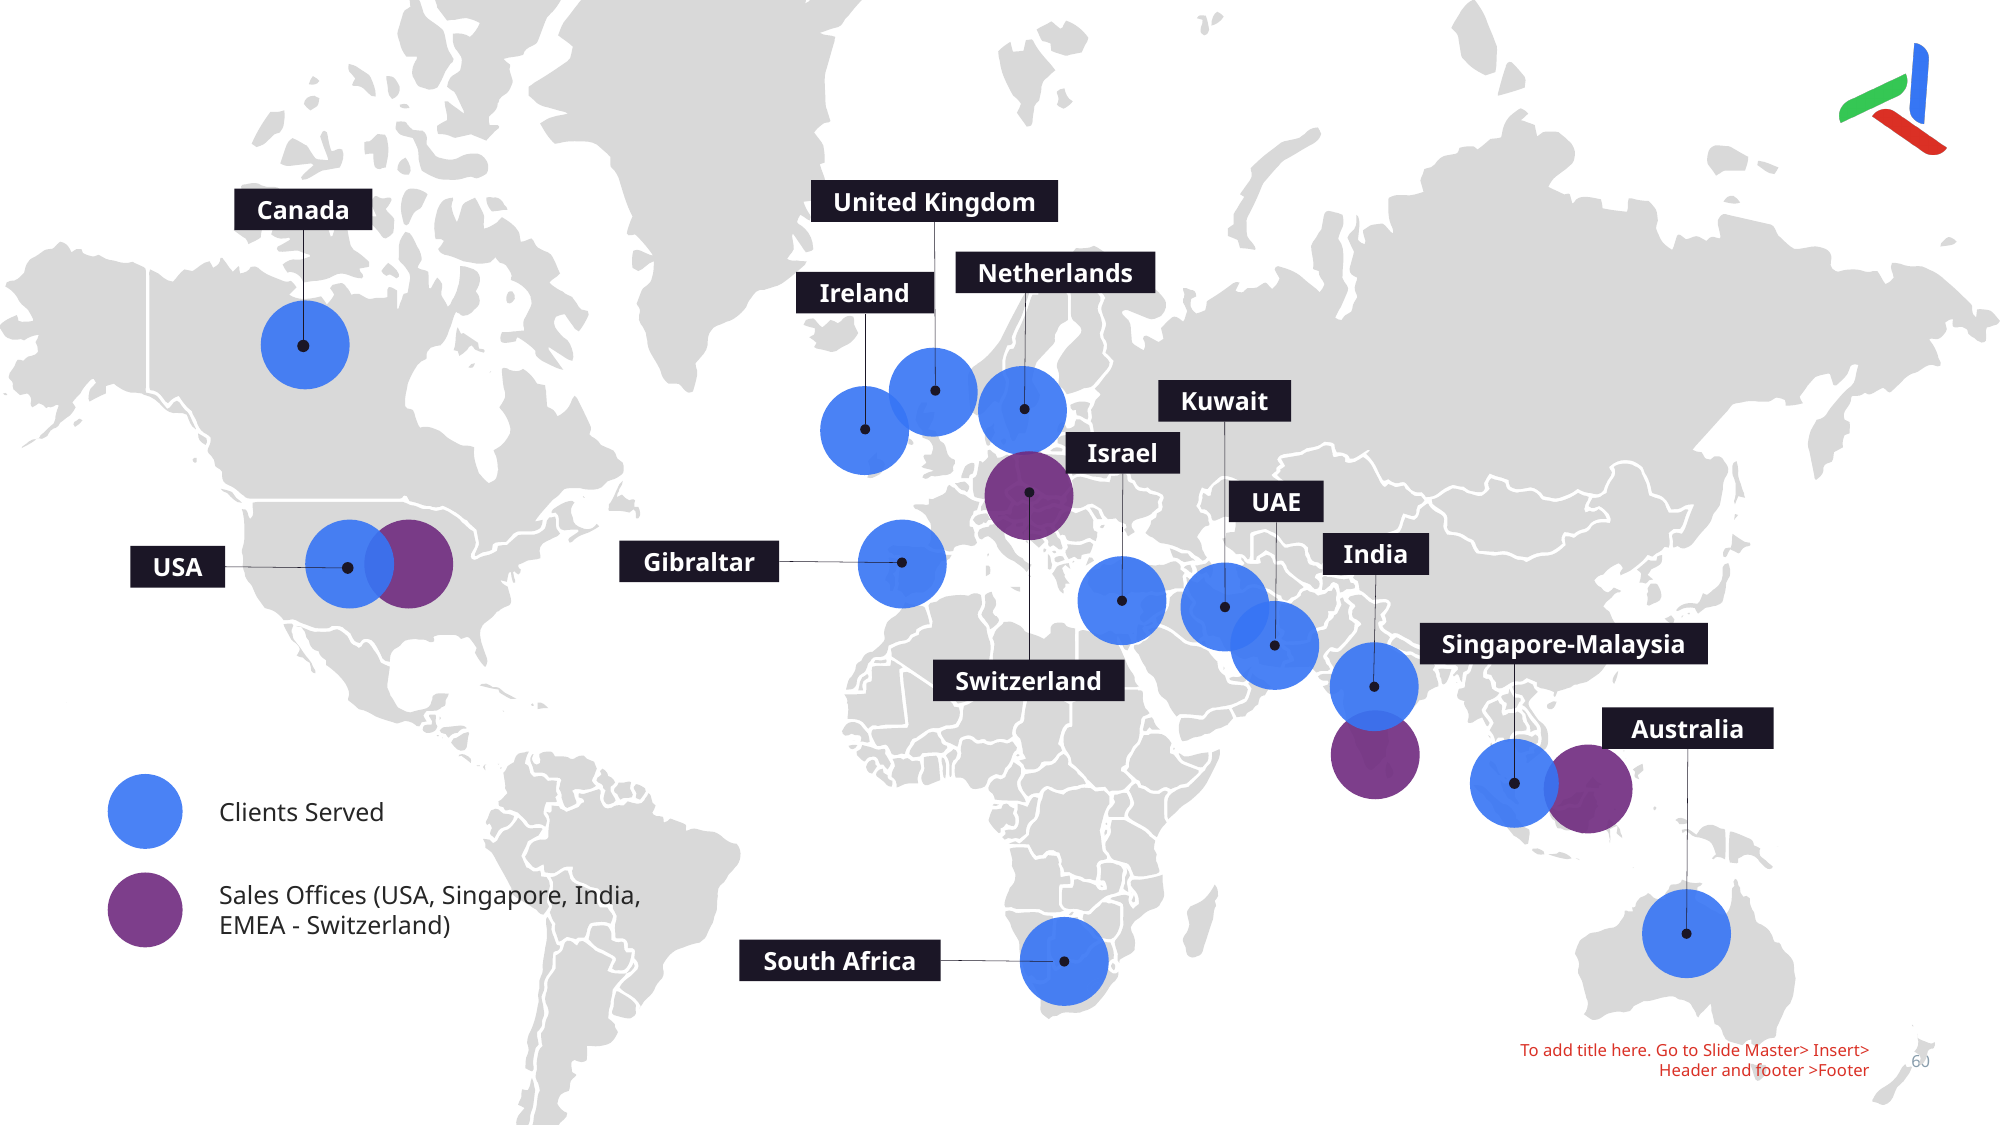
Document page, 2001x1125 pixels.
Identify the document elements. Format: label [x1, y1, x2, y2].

text_box [1602, 707, 1774, 979]
text_box [955, 251, 1156, 451]
text_box [1228, 480, 1324, 690]
text_box [130, 519, 395, 609]
text_box [1065, 432, 1158, 646]
text_box [1158, 379, 1292, 652]
text_box [810, 180, 1059, 437]
text_box [796, 271, 935, 476]
text_box [1322, 533, 1430, 732]
text_box [739, 916, 1109, 1006]
text_box [0, 0, 2000, 1125]
text_box [933, 451, 1125, 702]
text_box [619, 519, 933, 609]
text_box [1419, 622, 1709, 828]
text_box [234, 188, 373, 390]
